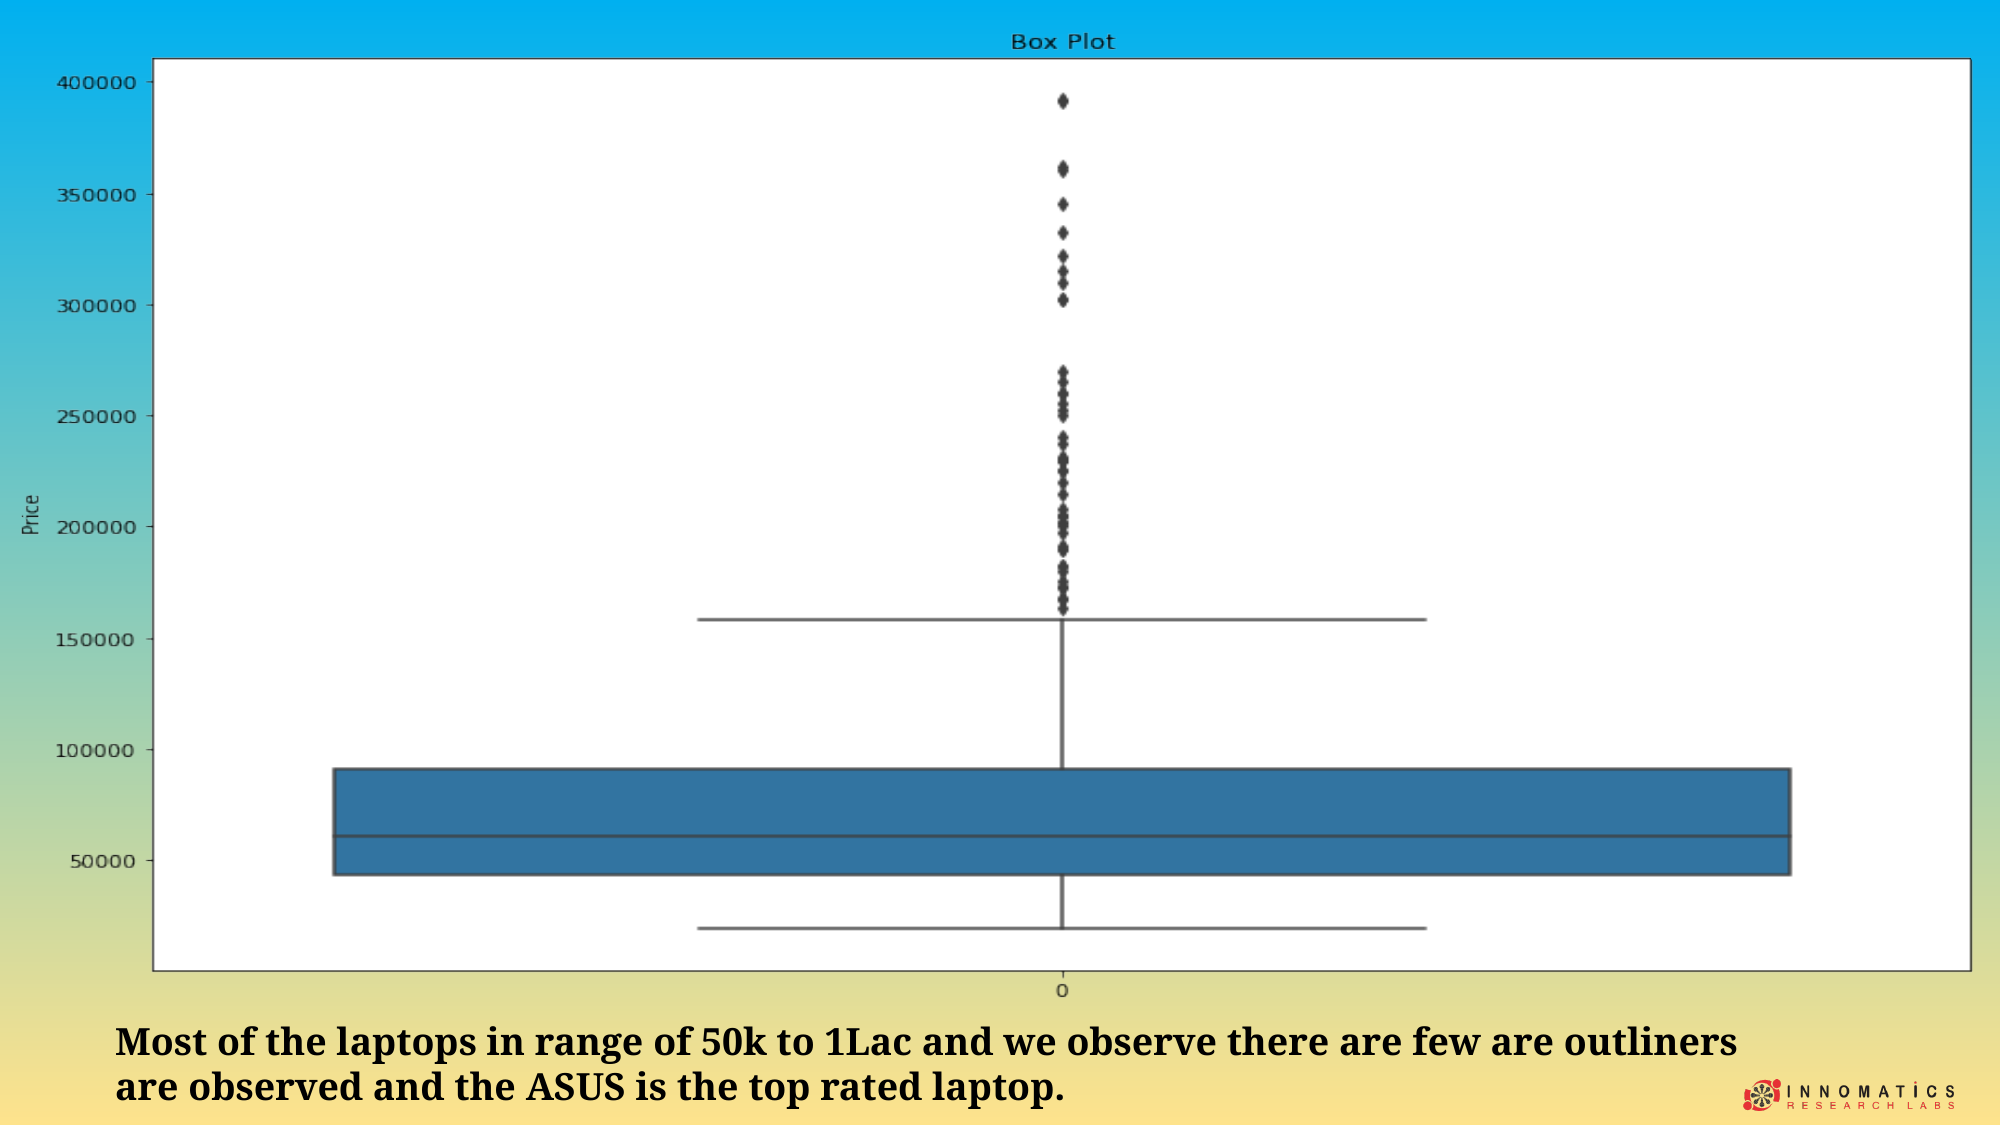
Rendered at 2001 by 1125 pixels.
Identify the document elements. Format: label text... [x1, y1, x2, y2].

picture [1743, 1079, 1954, 1111]
text_box Most of the laptops in range of 50k to 1Lac and we observe there are few are outliners are observed and the ASUS is the top rated laptop. [100, 1011, 1825, 1116]
picture [9, 58, 1986, 1011]
